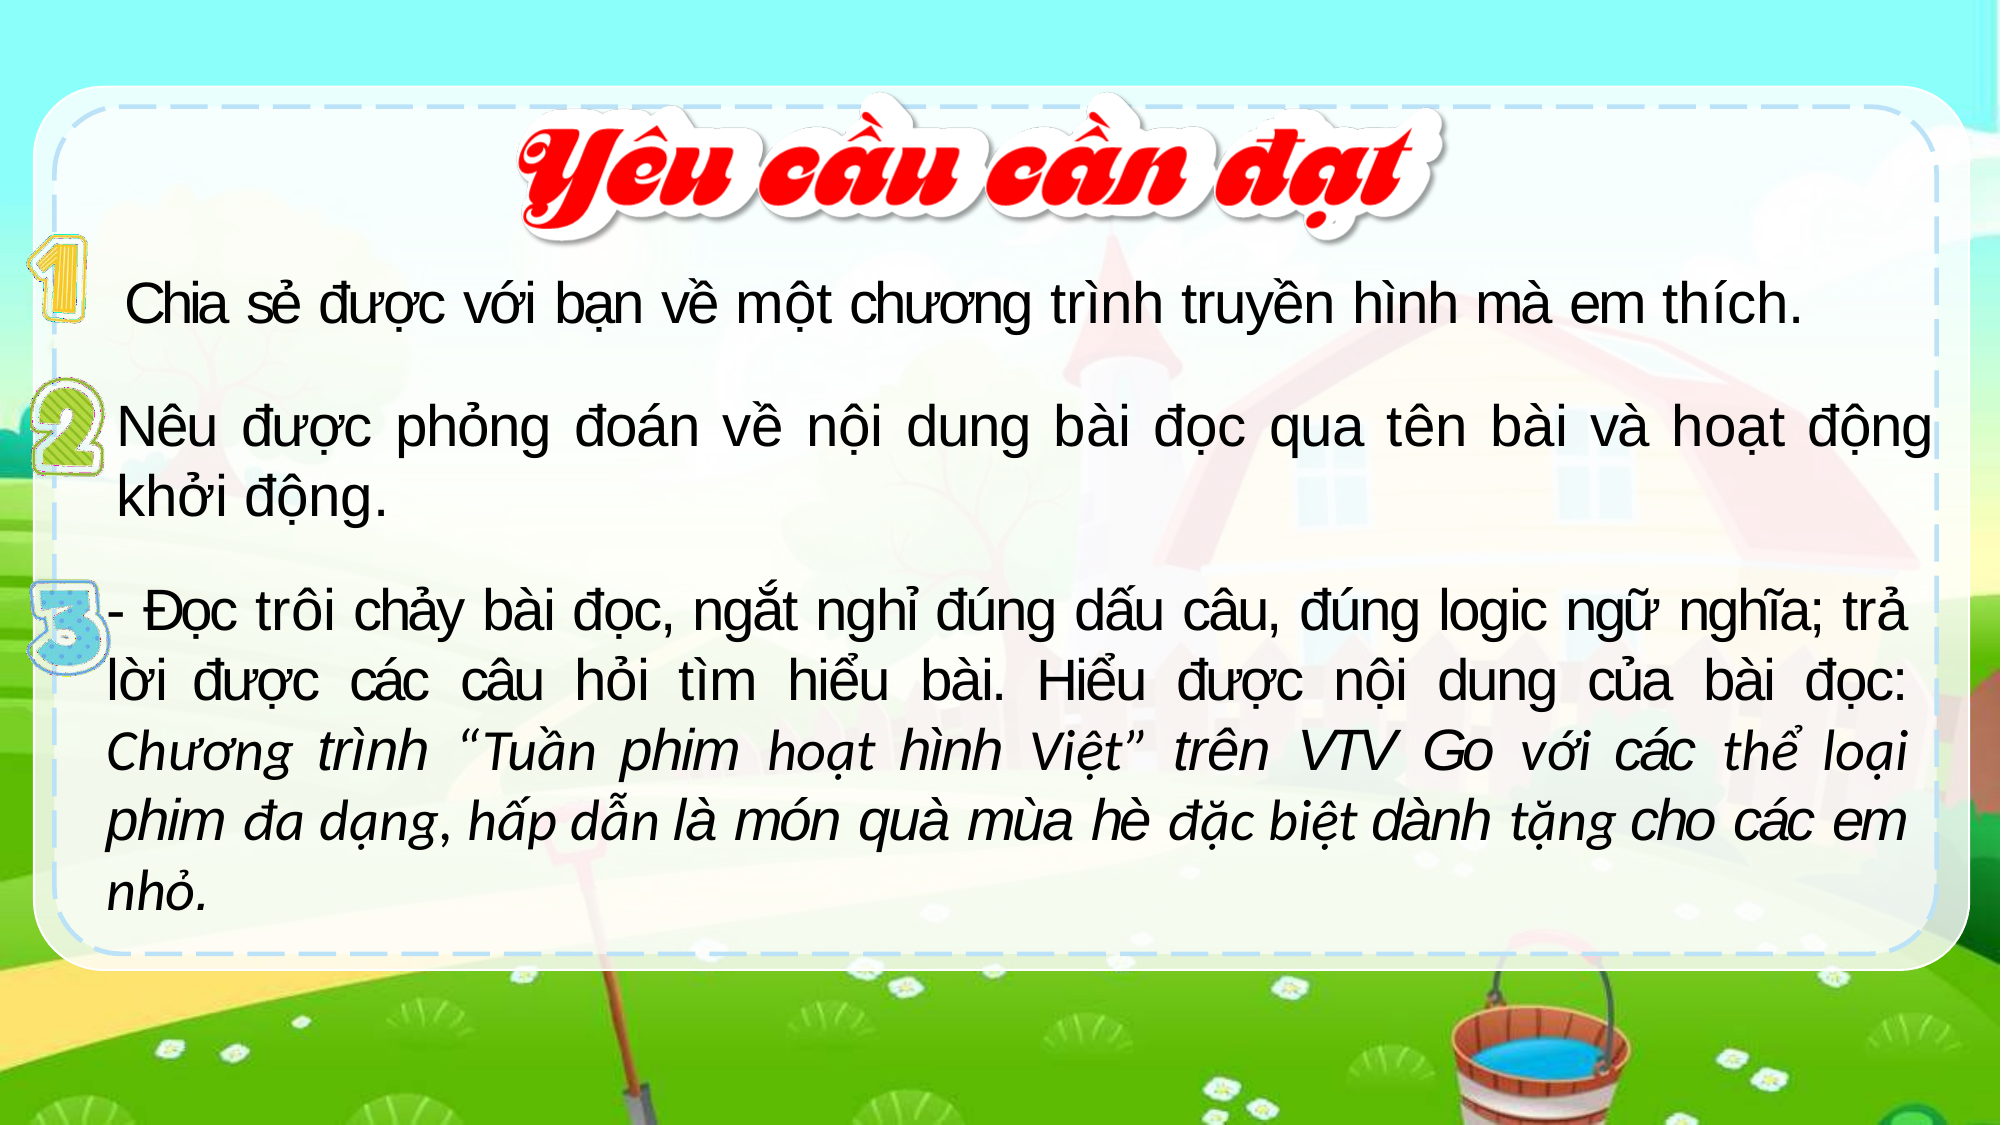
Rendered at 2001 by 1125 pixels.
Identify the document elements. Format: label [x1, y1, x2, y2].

text_box [32, 85, 1971, 972]
text_box [25, 231, 107, 482]
picture [0, 0, 2000, 1125]
